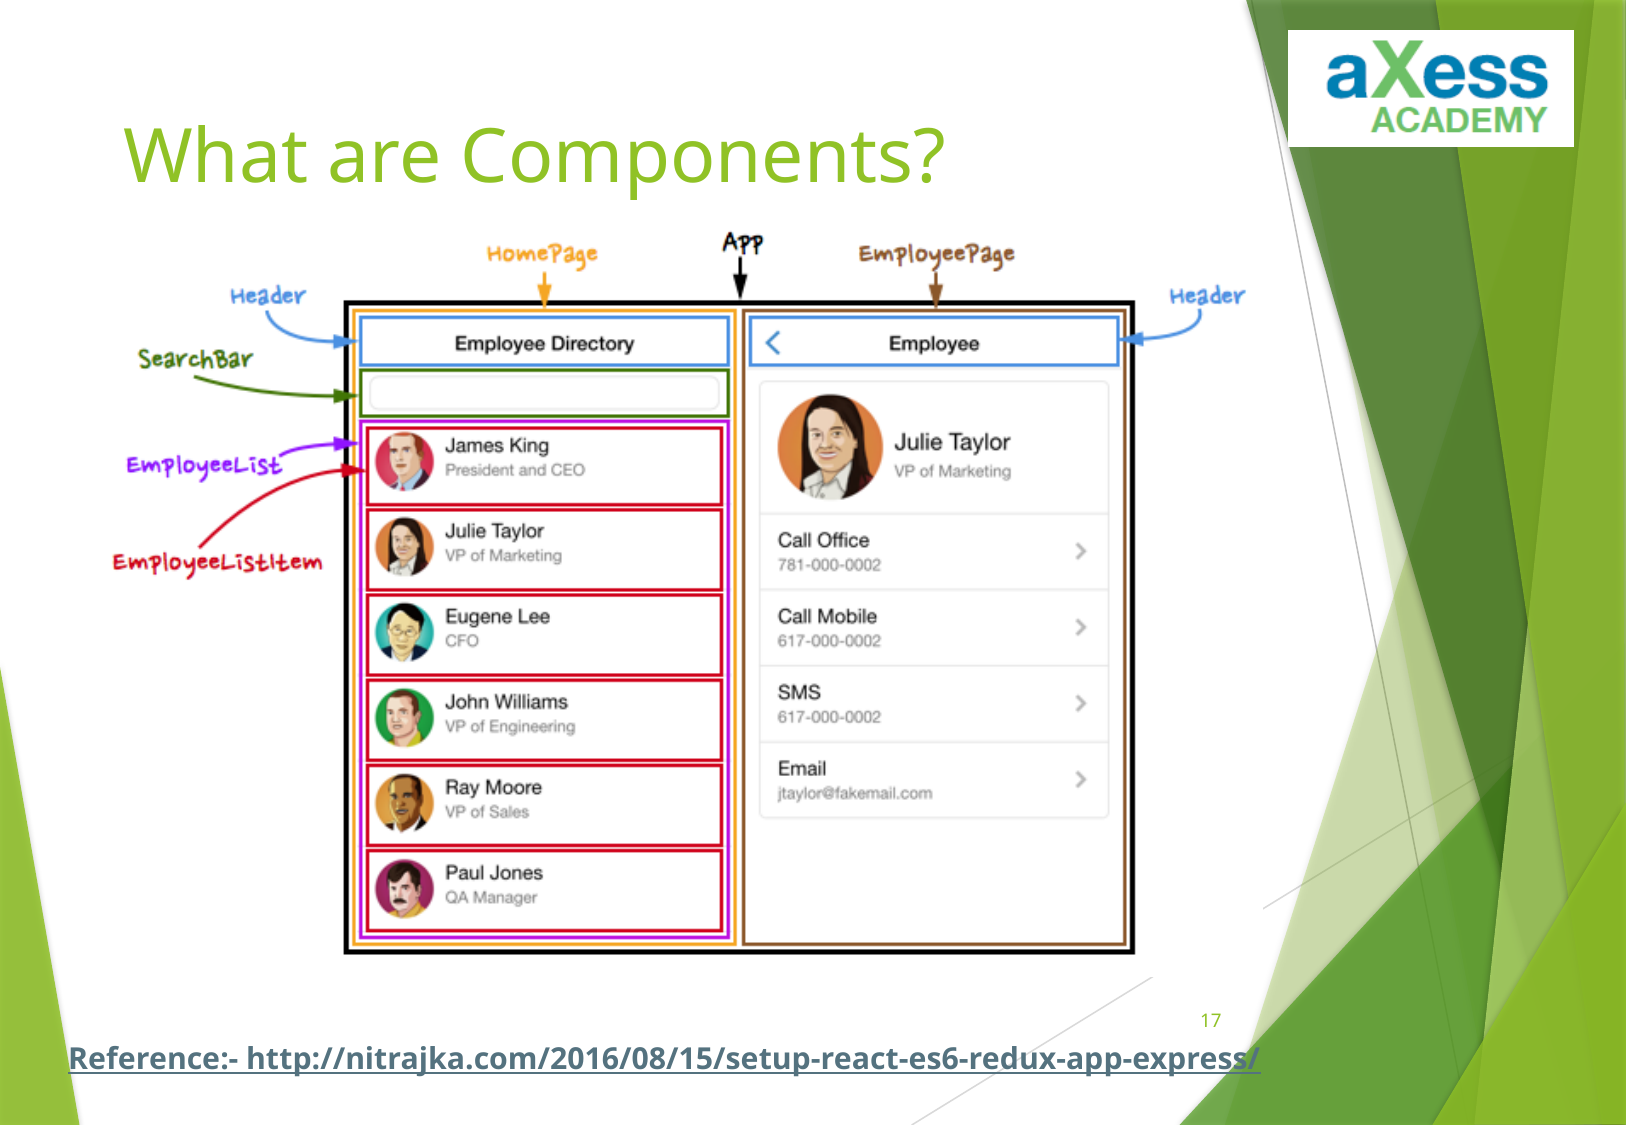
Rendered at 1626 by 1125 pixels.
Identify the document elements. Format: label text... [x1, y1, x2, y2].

picture [1288, 30, 1574, 147]
slide_number 16 [1145, 991, 1237, 1051]
list Reference:- http://nitrajka.com/2016/08/15/setup-react-es6-redux-app-express/ [53, 258, 1538, 1093]
title What are Components? [108, 99, 1237, 223]
picture [99, 224, 1263, 977]
